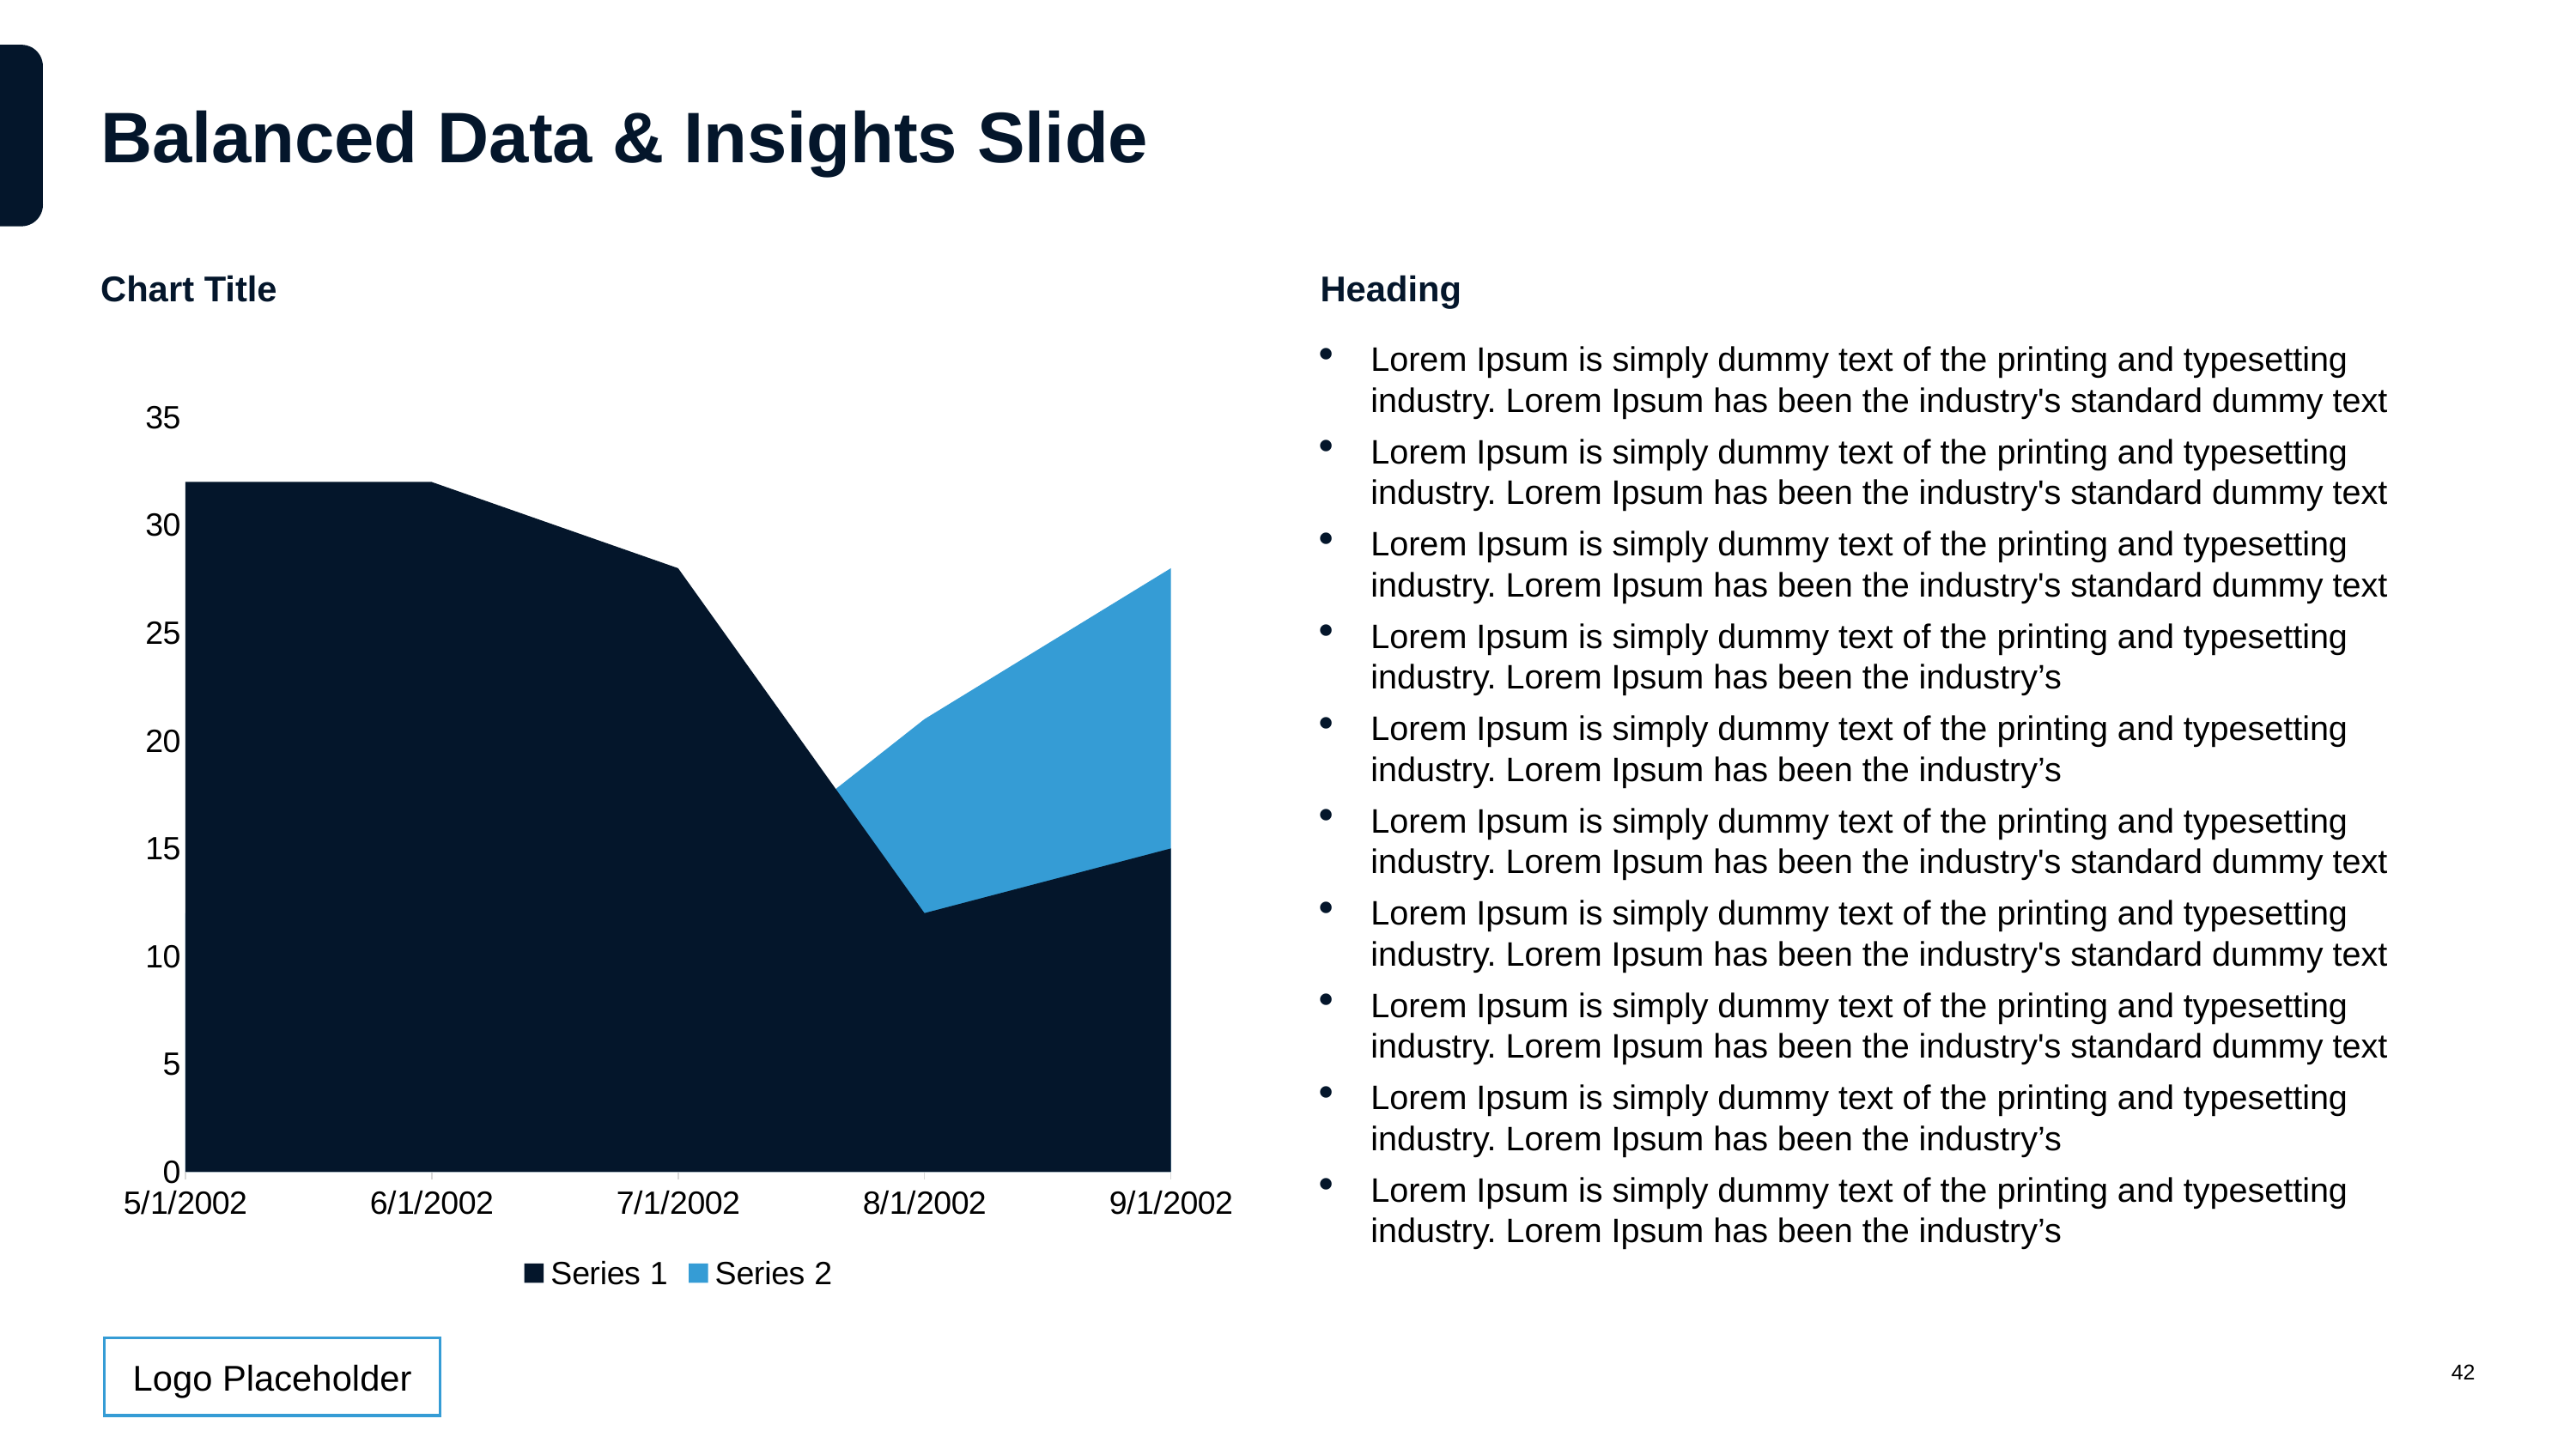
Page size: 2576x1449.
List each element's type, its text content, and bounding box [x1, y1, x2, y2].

list Lorem Ipsum is simply dummy text of the printing and typesetting industry. Lorem Ipsum has been the industry's standard dummy text Lorem Ipsum is simply dummy text of the printing and typesetting industry. Lorem Ipsum has been the industry's standard dummy text Lorem Ipsum is simply dummy text of the printing and typesetting industry. Lorem Ipsum has been the industry's standard dummy text Lorem Ipsum is simply dummy text of the printing and typesetting industry. Lorem Ipsum has been the industry’s Lorem Ipsum is simply dummy text of the printing and typesetting industry. Lorem Ipsum has been the industry’s Lorem Ipsum is simply dummy text of the printing and typesetting industry. Lorem Ipsum has been the industry's standard dummy text Lorem Ipsum is simply dummy text of the printing and typesetting industry. Lorem Ipsum has been the industry's standard dummy text Lorem Ipsum is simply dummy text of the printing and typesetting industry. Lorem Ipsum has been the industry's standard dummy text Lorem Ipsum is simply dummy text of the printing and typesetting industry. Lorem Ipsum has been the industry’s Lorem Ipsum is simply dummy text of the printing and typesetting industry. Lorem Ipsum has been the industry’s [1320, 337, 2476, 1250]
text_box Heading [1320, 265, 2476, 310]
title Balanced Data & Insights Slide [100, 45, 2476, 223]
text_box Chart Title [100, 265, 1224, 310]
chart [100, 380, 1256, 1299]
slide_number 42 [2362, 1337, 2476, 1404]
